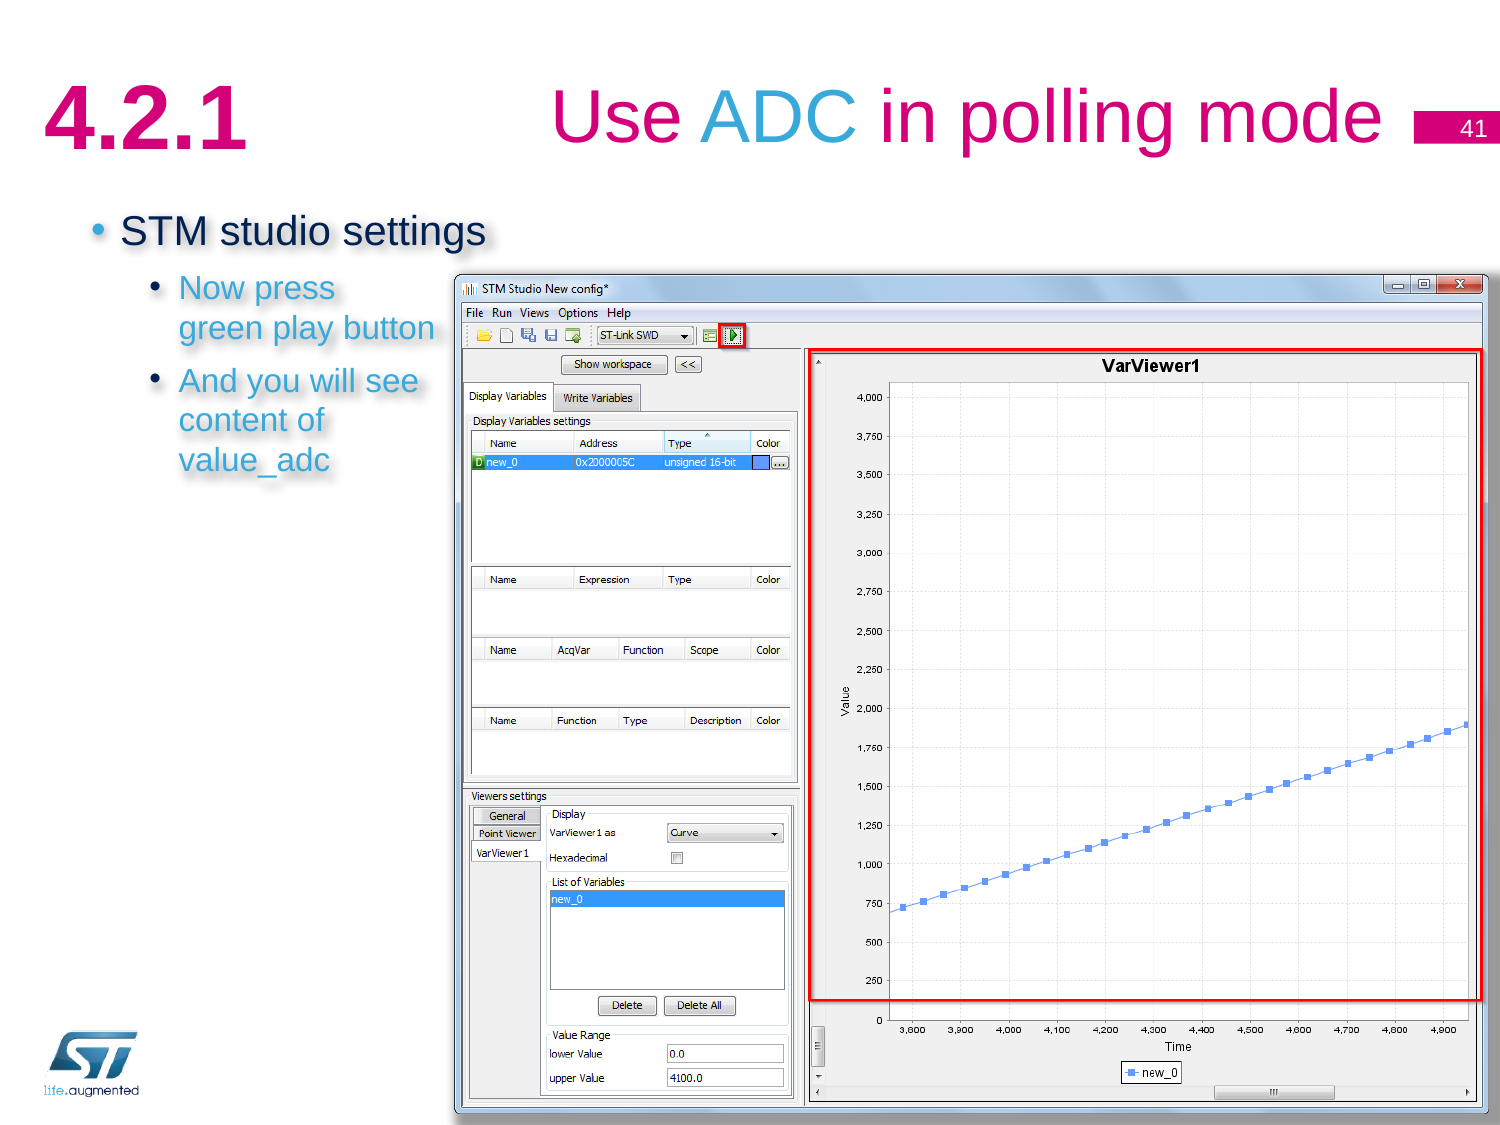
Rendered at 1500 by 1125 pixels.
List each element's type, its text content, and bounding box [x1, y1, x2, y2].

title Use ADC in polling mode [74, 18, 1400, 192]
text_box 4.2.1 [29, 19, 313, 207]
picture [36, 1022, 147, 1103]
list STM studio settings Now press green play button And you will see content of value_adc [75, 196, 1500, 990]
slide_number 41 [1413, 111, 1500, 144]
picture [454, 274, 1490, 1115]
